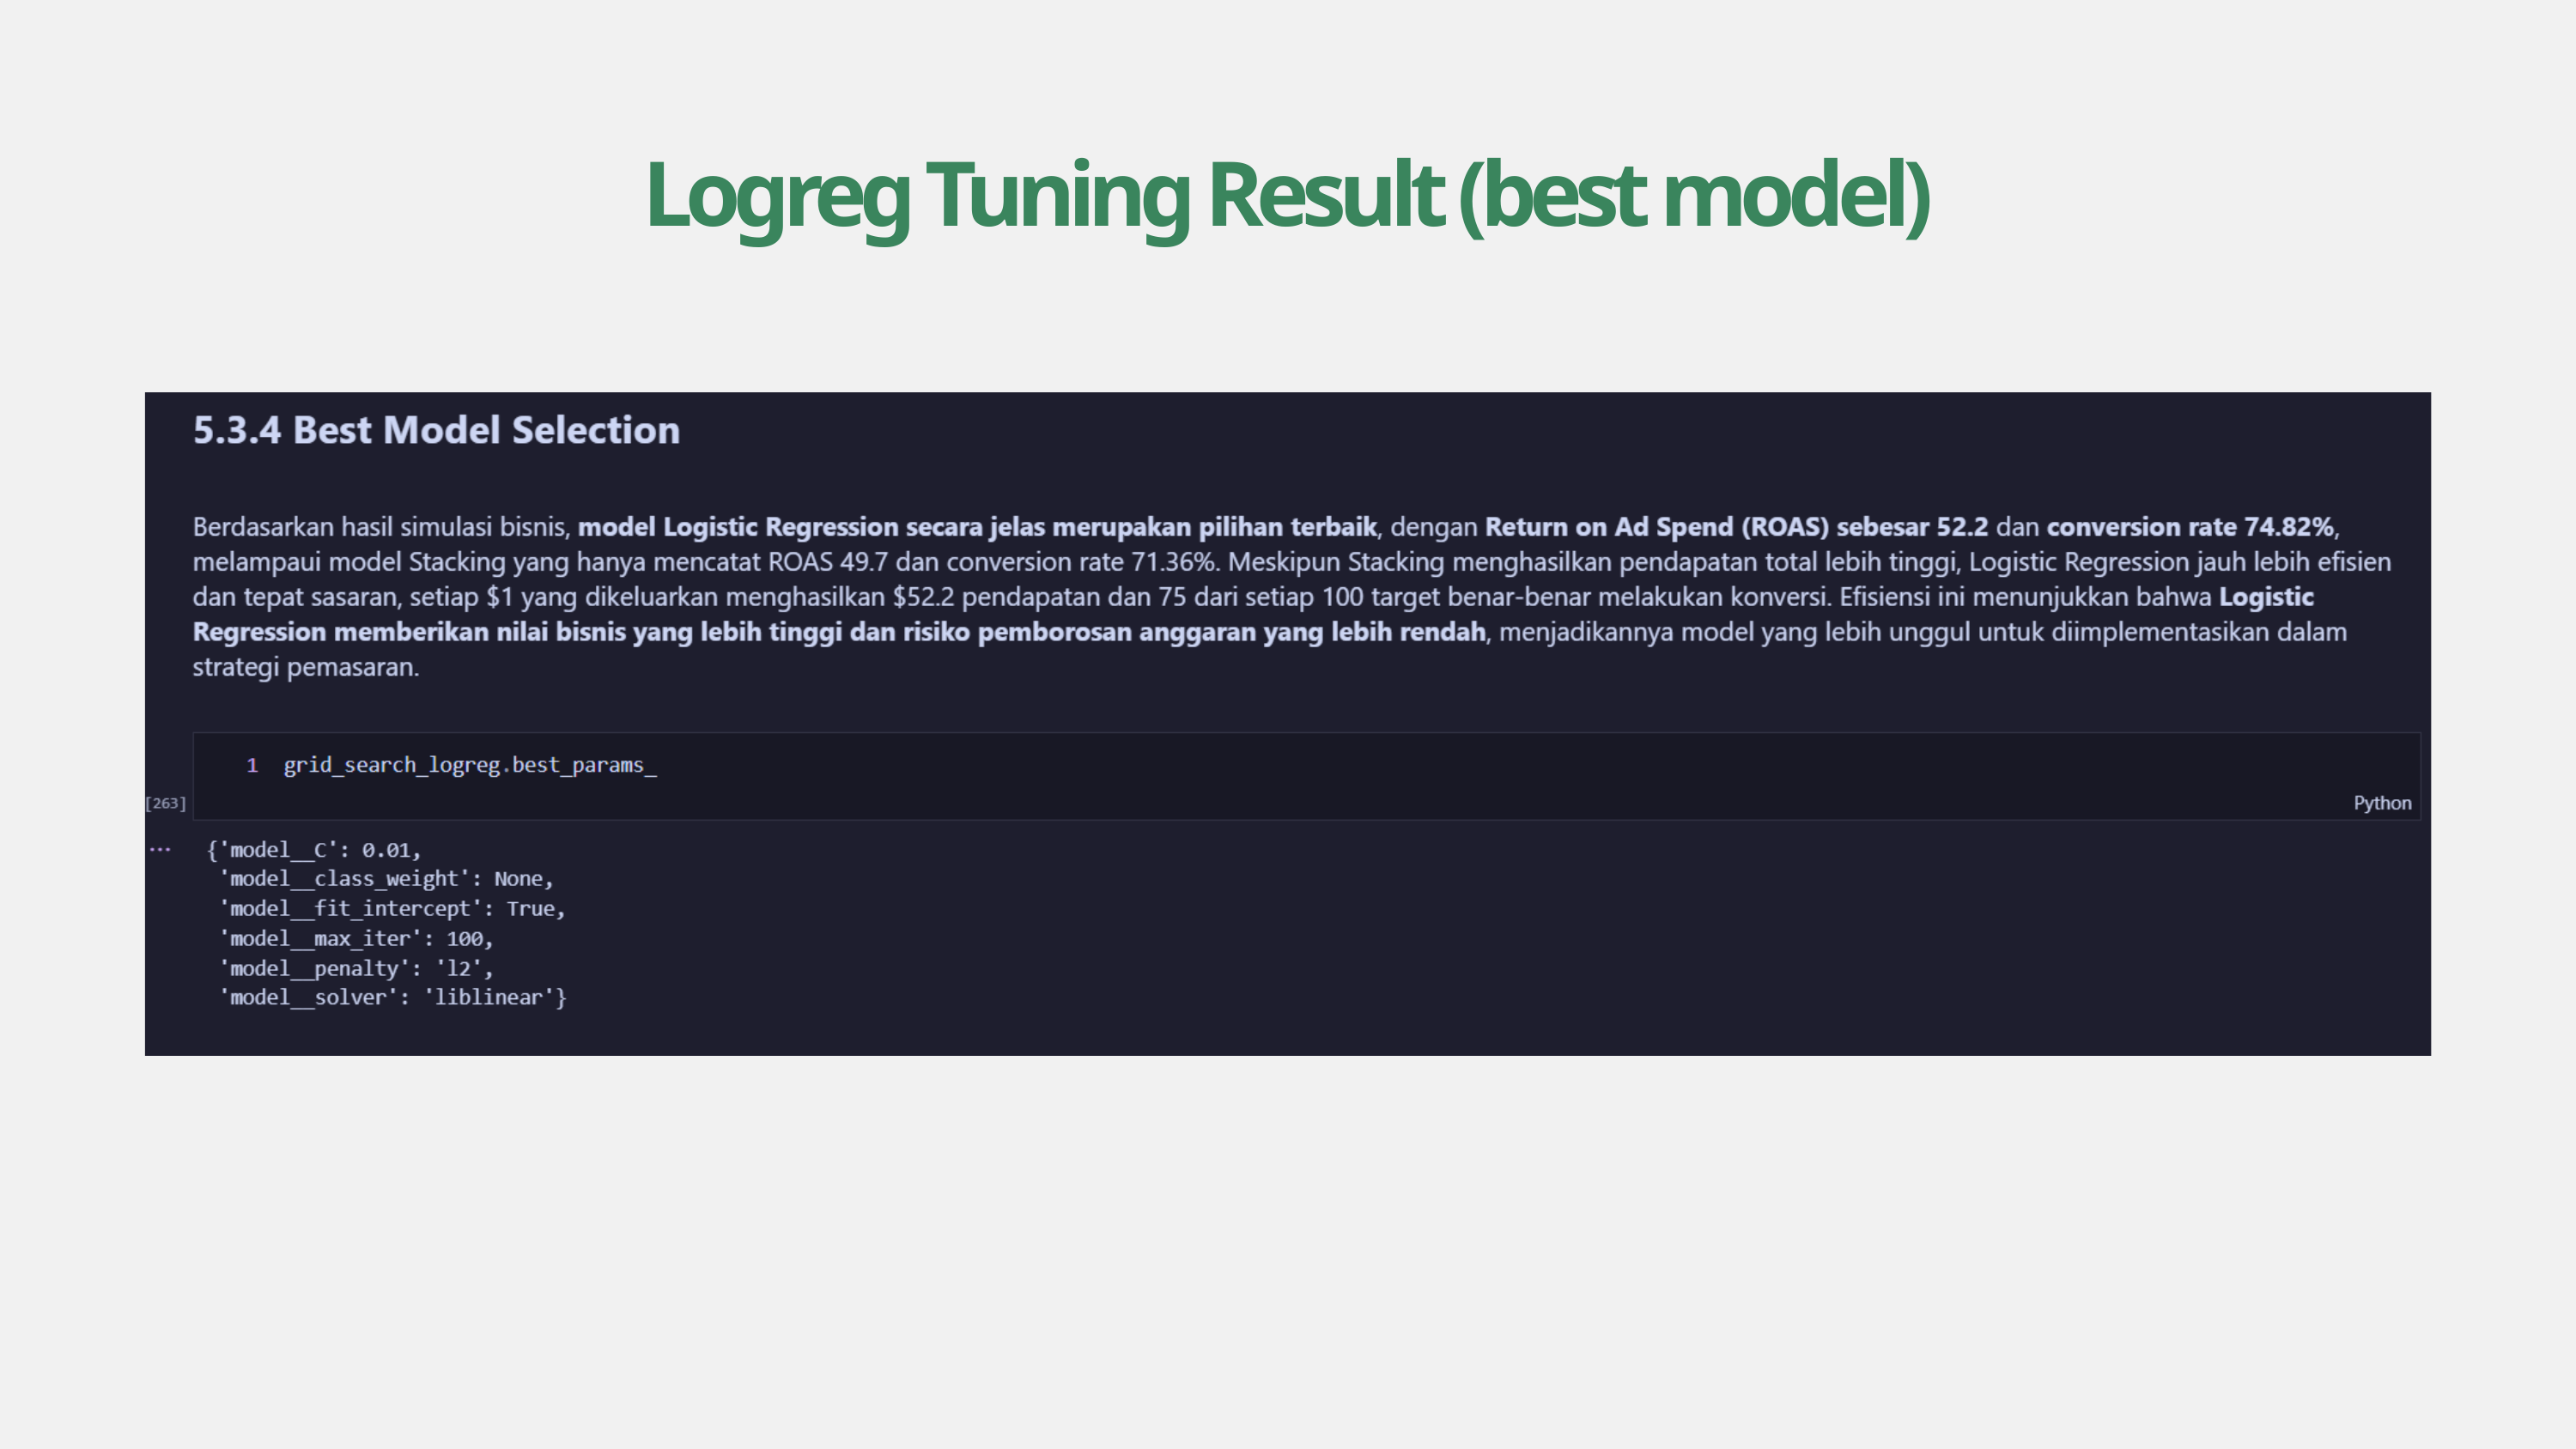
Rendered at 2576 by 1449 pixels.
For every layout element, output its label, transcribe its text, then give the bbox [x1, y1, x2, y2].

text_box Logreg Tuning Result (best model) [507, 166, 2069, 245]
text_box [144, 392, 2432, 1056]
